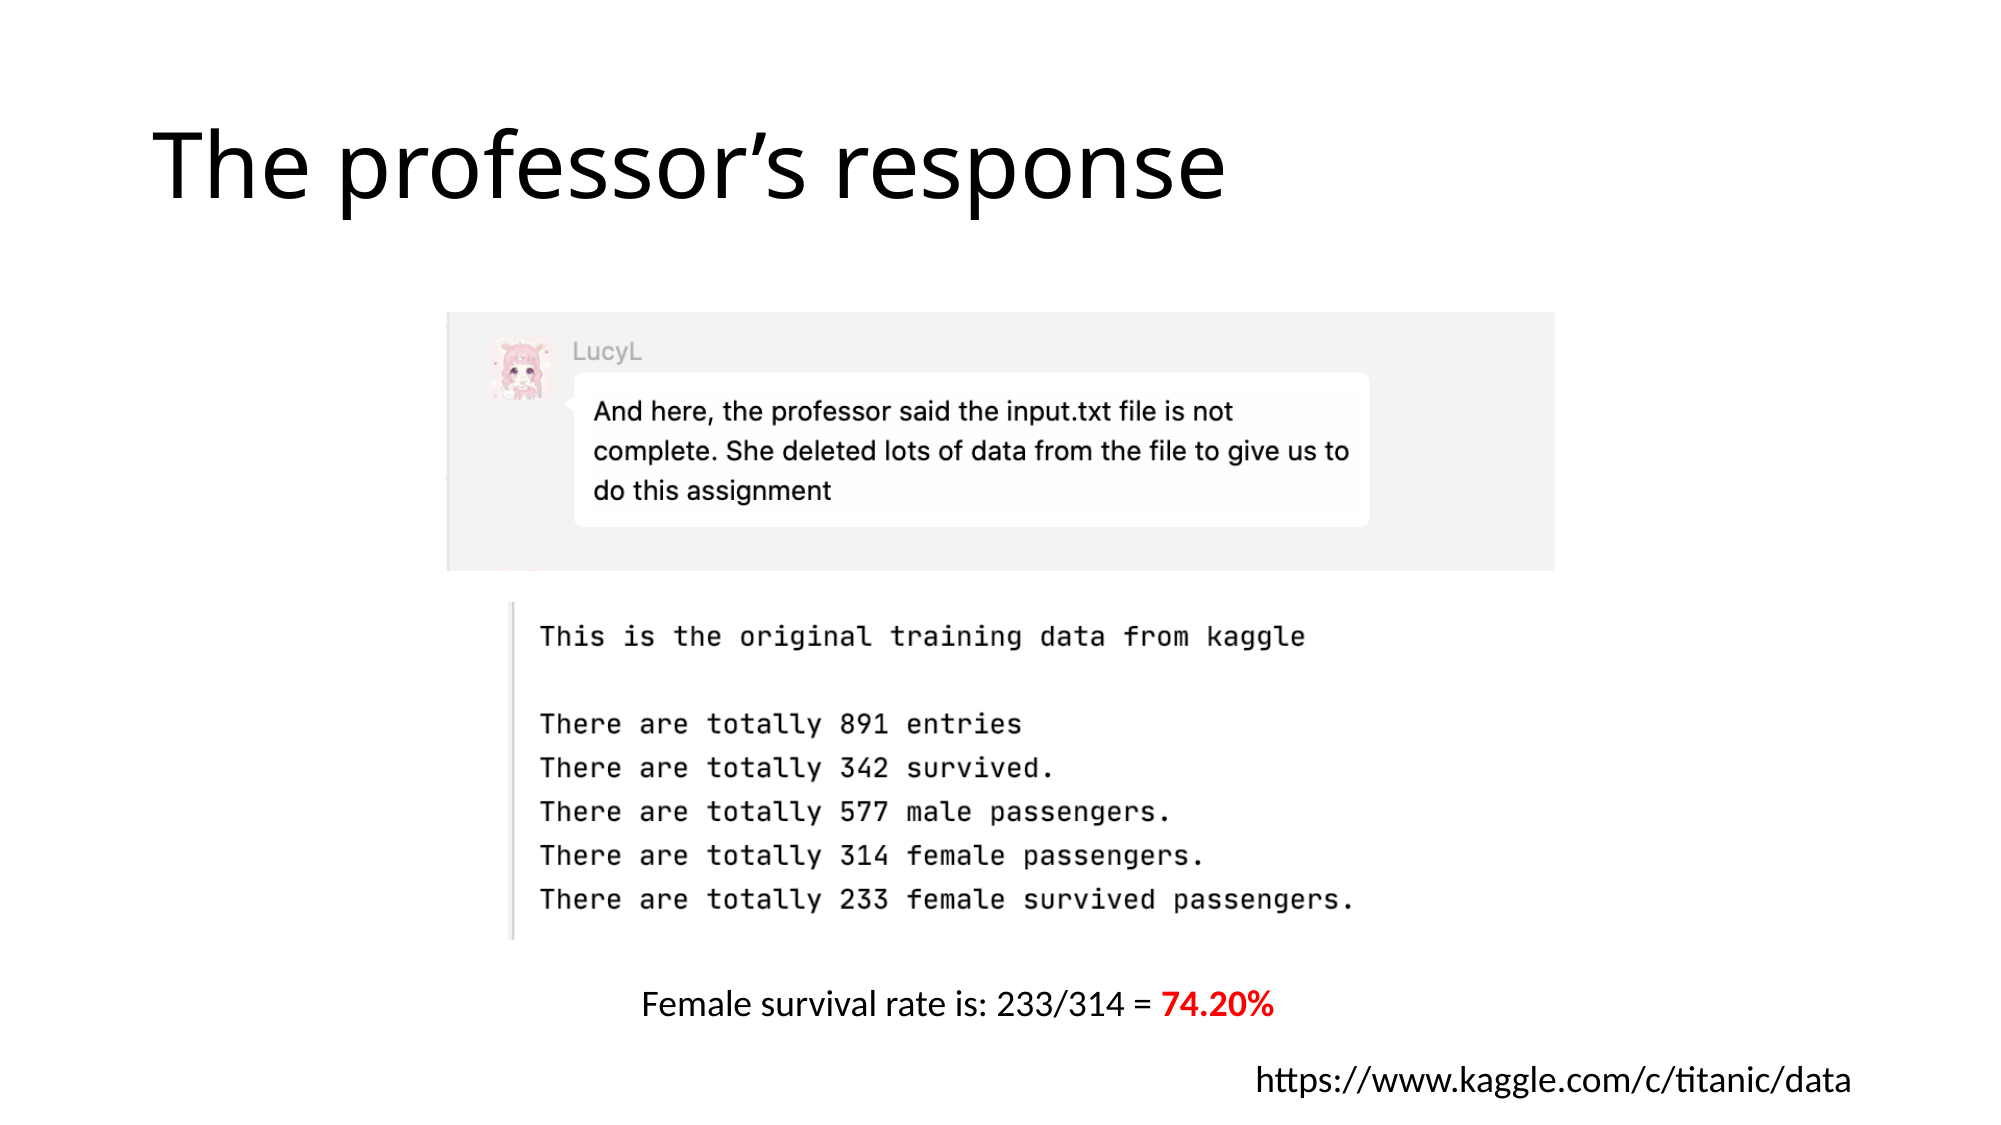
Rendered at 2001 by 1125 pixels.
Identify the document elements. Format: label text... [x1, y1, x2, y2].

text_box Female survival rate is: 233/314 = 74.20% [626, 971, 1290, 1031]
title The professor’s response [137, 59, 1863, 278]
text_box https://www.kaggle.com/c/titanic/data [1240, 1048, 1868, 1108]
picture [445, 312, 1555, 571]
picture [508, 602, 1492, 940]
